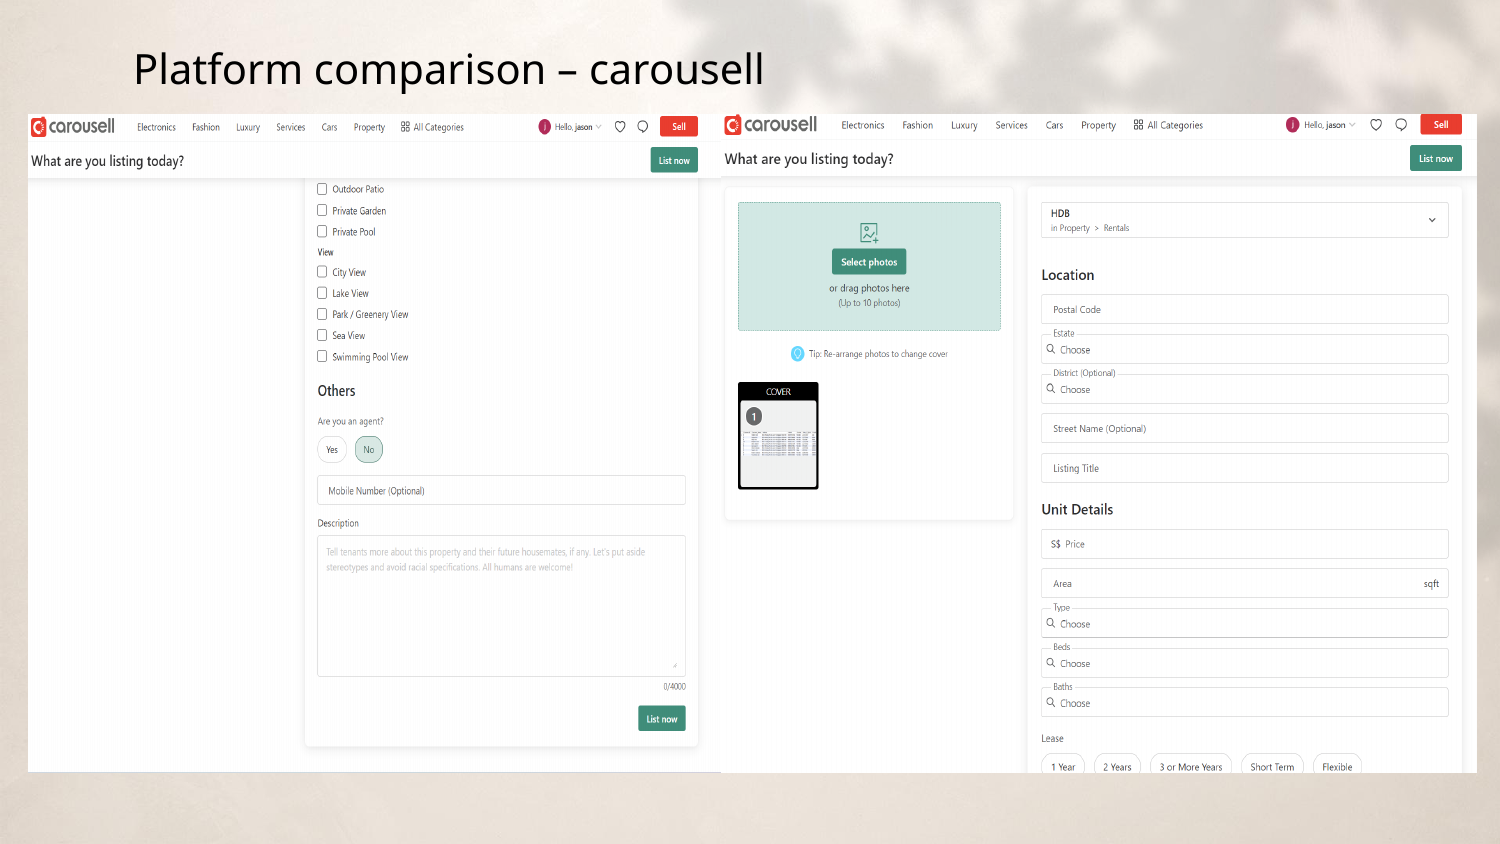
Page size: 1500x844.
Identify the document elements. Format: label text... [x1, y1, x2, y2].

title Platform comparison – carousell [118, 21, 1382, 112]
picture [0, 0, 1500, 844]
